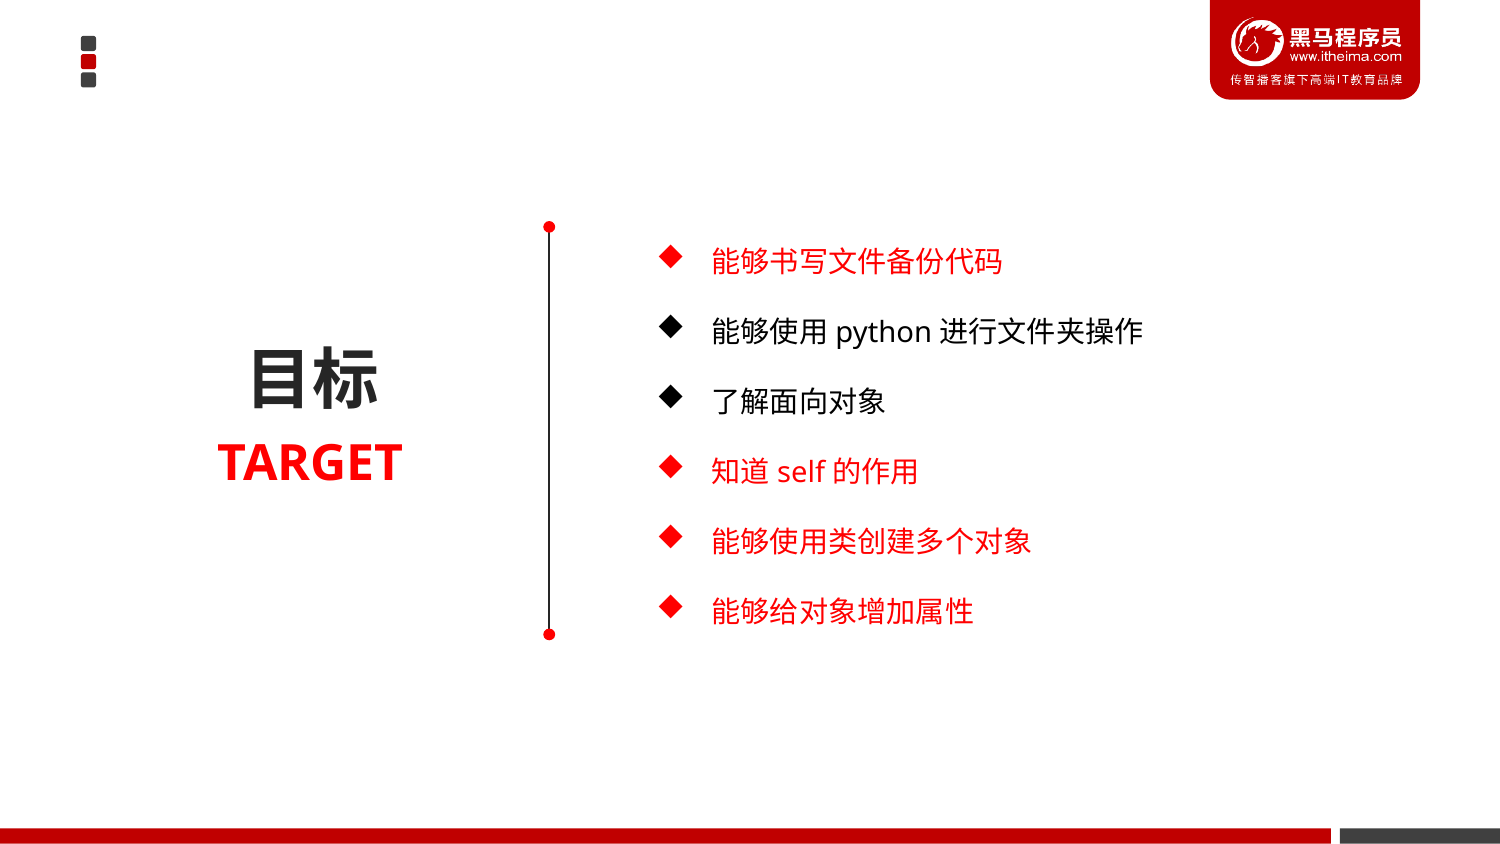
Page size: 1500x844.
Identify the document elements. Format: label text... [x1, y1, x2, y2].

text_box TARGET [206, 422, 544, 507]
picture [1212, 8, 1421, 94]
text_box 目标 [171, 315, 454, 449]
text_box [541, 628, 558, 643]
text_box [541, 219, 558, 234]
text_box 能够书写文件备份代码 能够使用python进行文件夹操作 了解面向对象 知道self的作用 能够使用类创建多个对象 能够给对象增加属性 [641, 201, 1159, 636]
